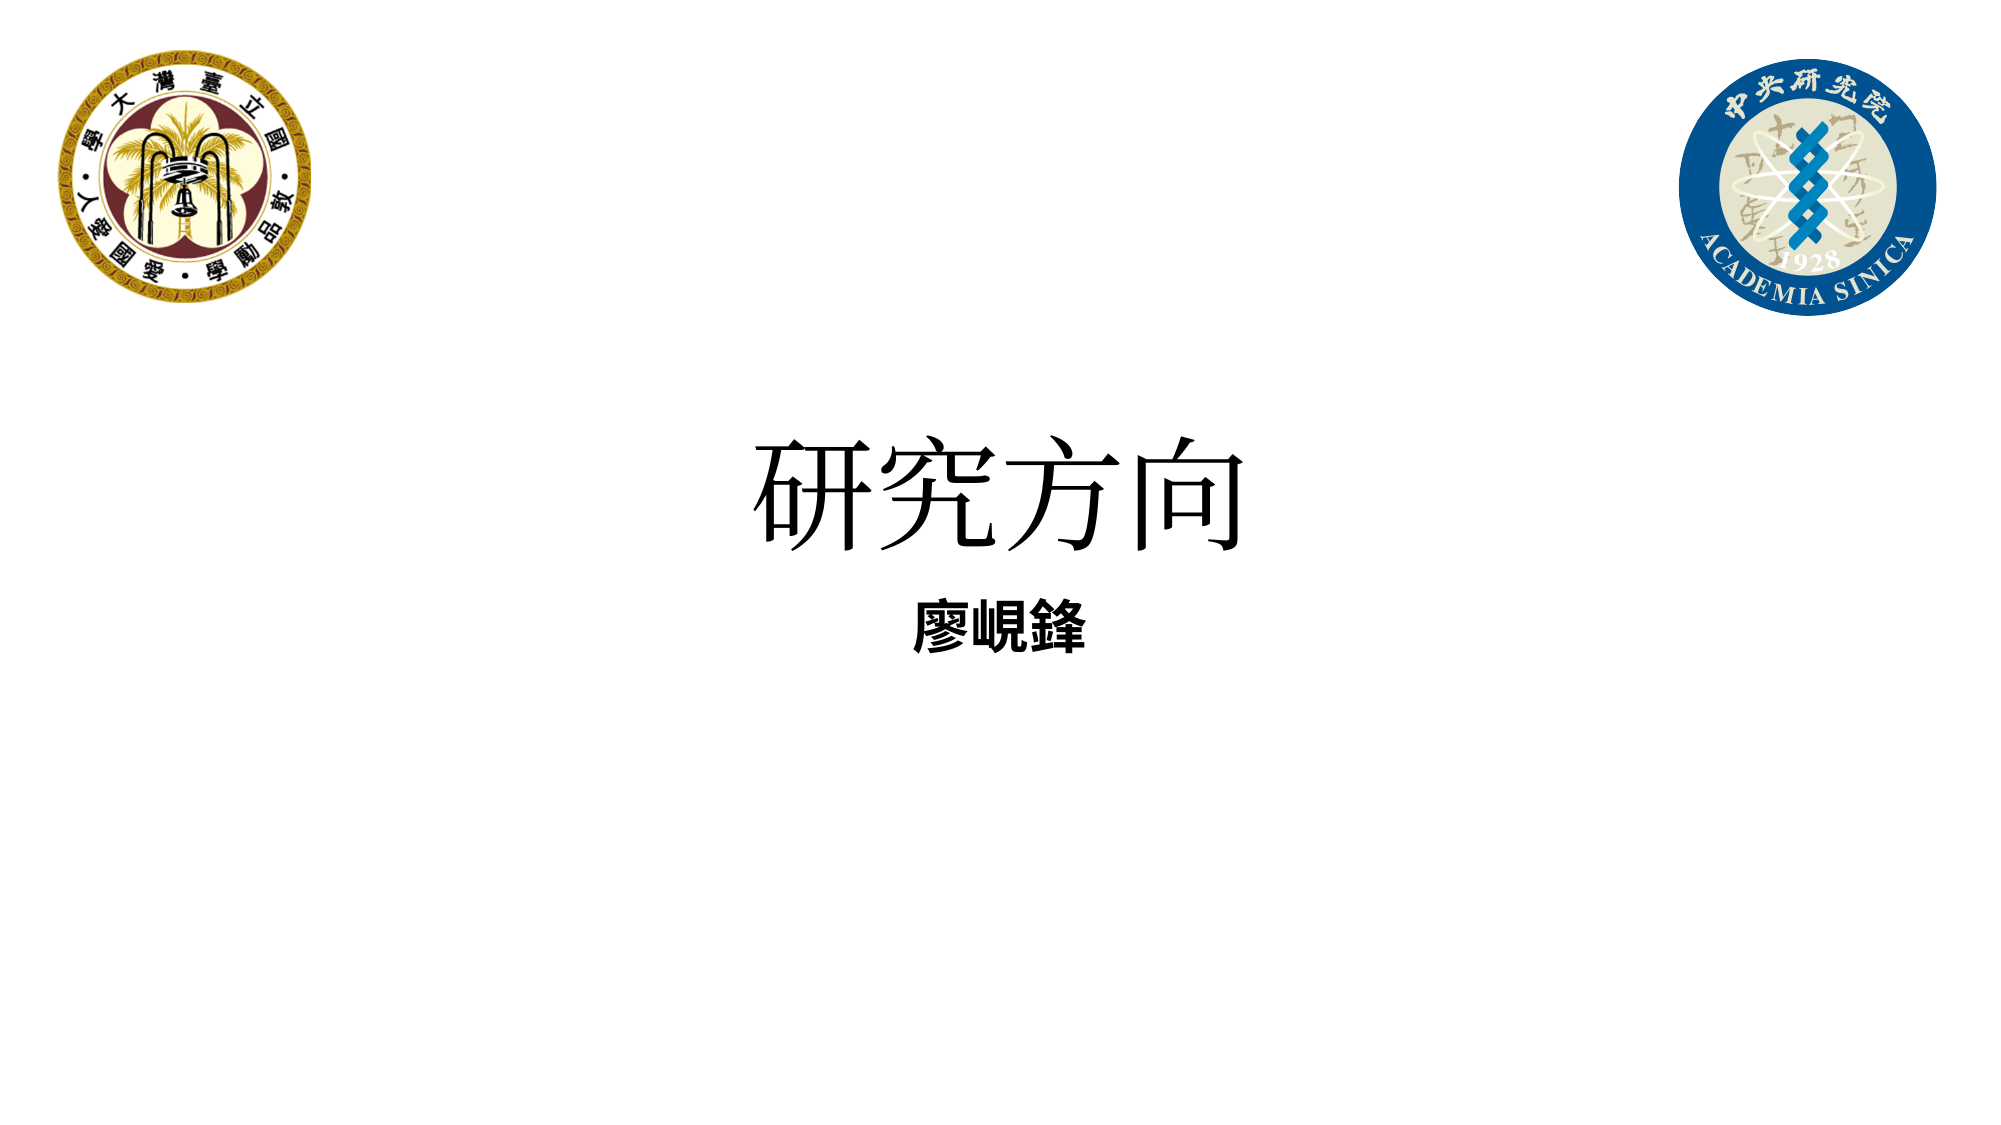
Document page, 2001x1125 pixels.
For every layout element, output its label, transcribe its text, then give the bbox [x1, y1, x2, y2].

subtitle 廖峴鋒 [249, 590, 1750, 863]
picture [57, 50, 311, 303]
picture [1666, 50, 1943, 324]
title 研究方向 [249, 184, 1750, 576]
